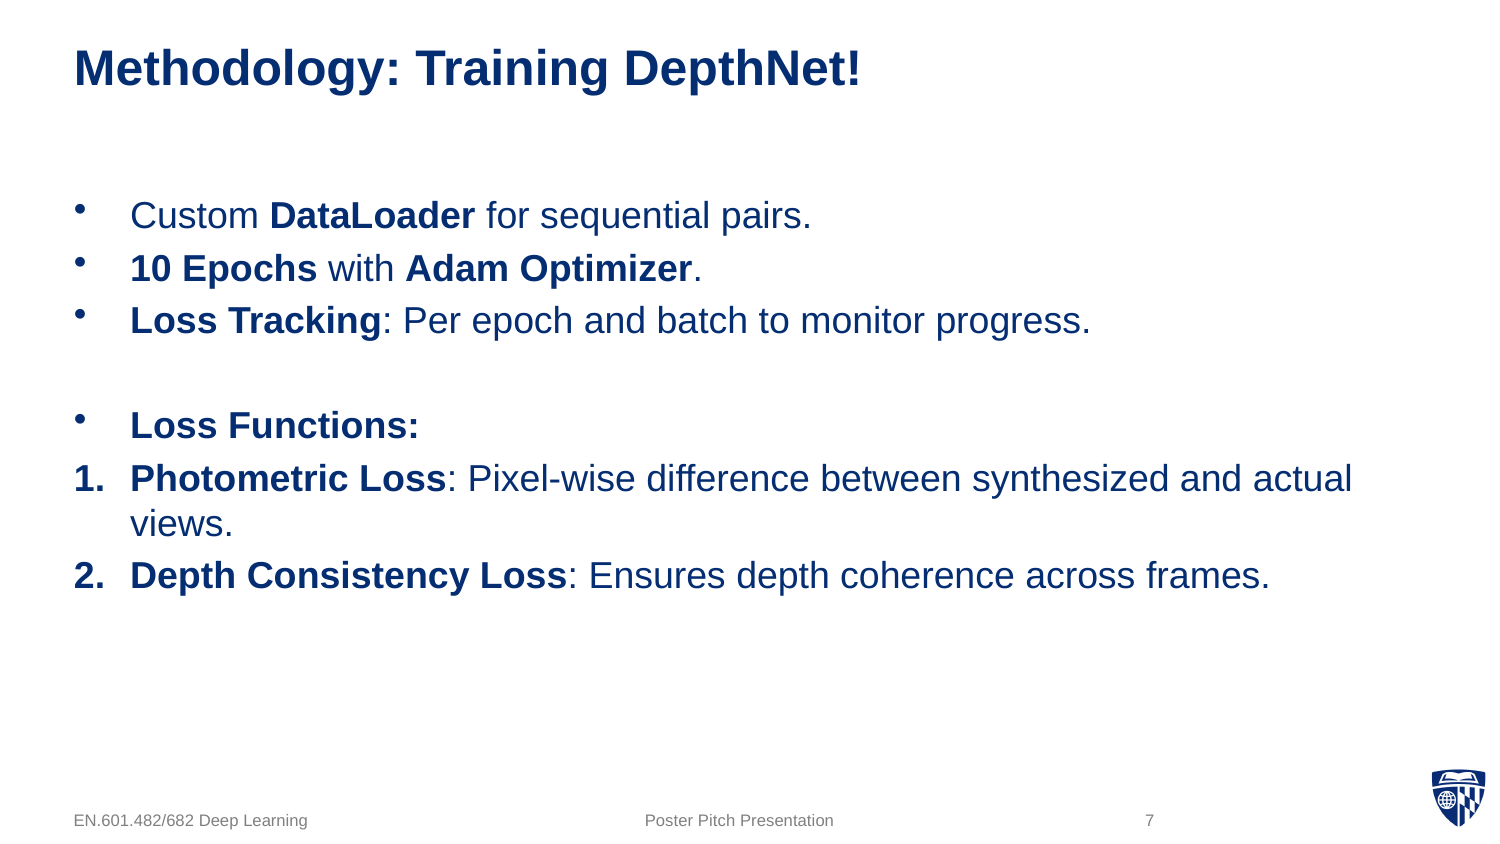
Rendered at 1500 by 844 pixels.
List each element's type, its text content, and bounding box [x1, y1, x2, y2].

picture [1430, 768, 1487, 829]
title Methodology: Training DepthNet! [58, 28, 1438, 104]
list Custom DataLoader for sequential pairs. 10 Epochs with Adam Optimizer. Loss Tracking: Per epoch and batch to monitor progress. Loss Functions: Photometric Loss: Pixel-wise difference between synthesized and actual views. Depth Consistency Loss: Ensures depth coherence across frames. [58, 131, 1441, 760]
